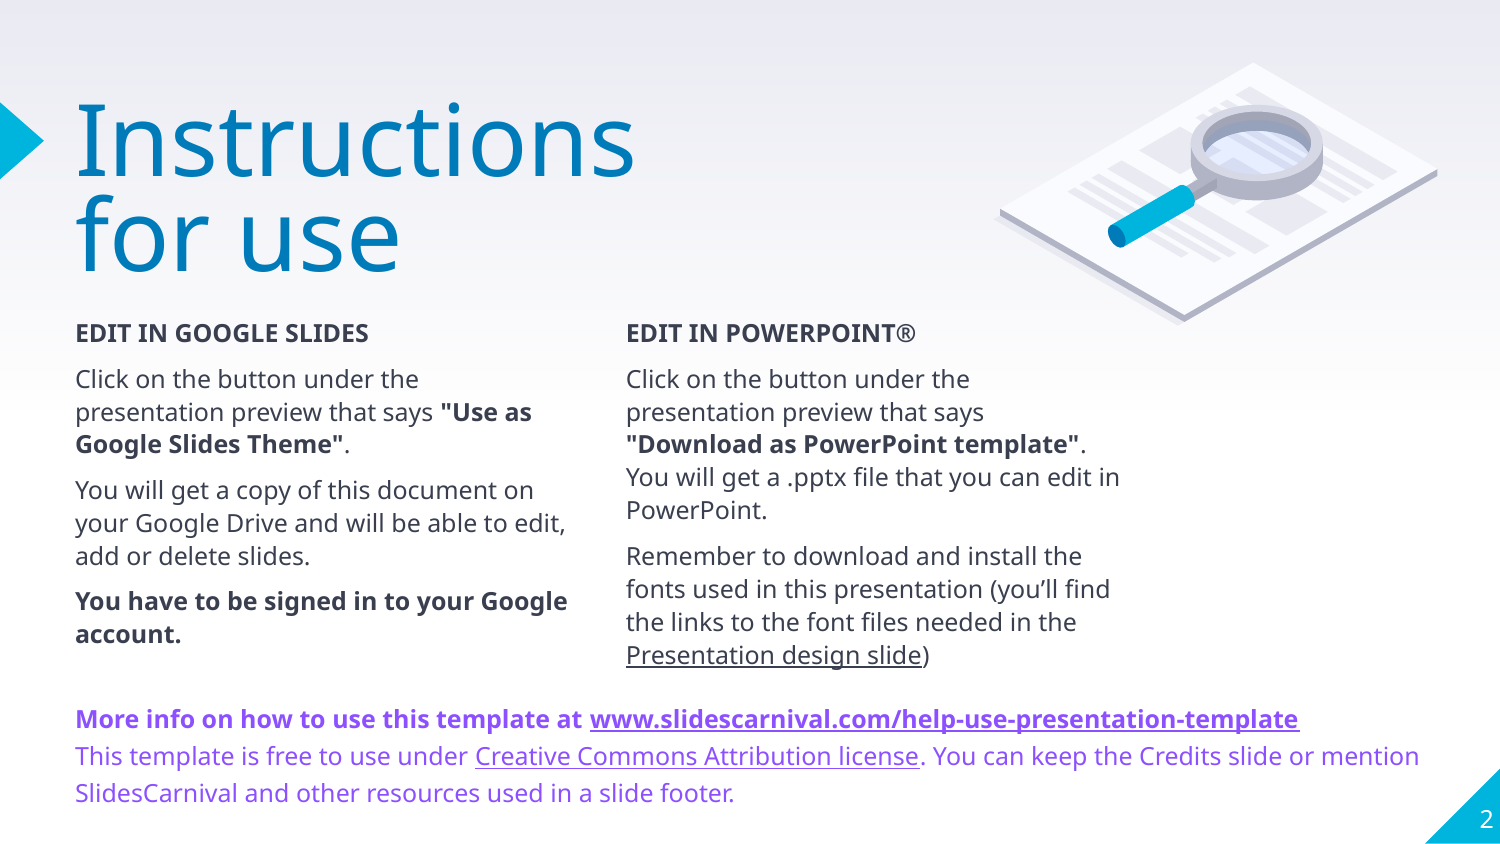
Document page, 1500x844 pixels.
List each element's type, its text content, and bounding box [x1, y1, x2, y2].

slide_number 2 [1418, 760, 1494, 838]
title Instructions for use [75, 99, 988, 277]
list More info on how to use this template at www.slidescarnival.com/help-use-presentation-template This template is free to use under Creative Commons Attribution license. You can keep the Credits slide or mention SlidesCarnival and other resources used in a slide footer. [75, 699, 1425, 802]
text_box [993, 62, 1438, 326]
list EDIT IN POWERPOINT® Click on the button under the presentation preview that says "Download as PowerPoint template". You will get a .pptx file that you can edit in PowerPoint. Remember to download and install the fonts used in this presentation (you’ll find the links to the font files needed in the Presentation design slide) [625, 314, 1126, 664]
list EDIT IN GOOGLE SLIDES Click on the button under the presentation preview that says "Use as Google Slides Theme". You will get a copy of this document on your Google Drive and will be able to edit, add or delete slides. You have to be signed in to your Google account. [75, 314, 575, 664]
